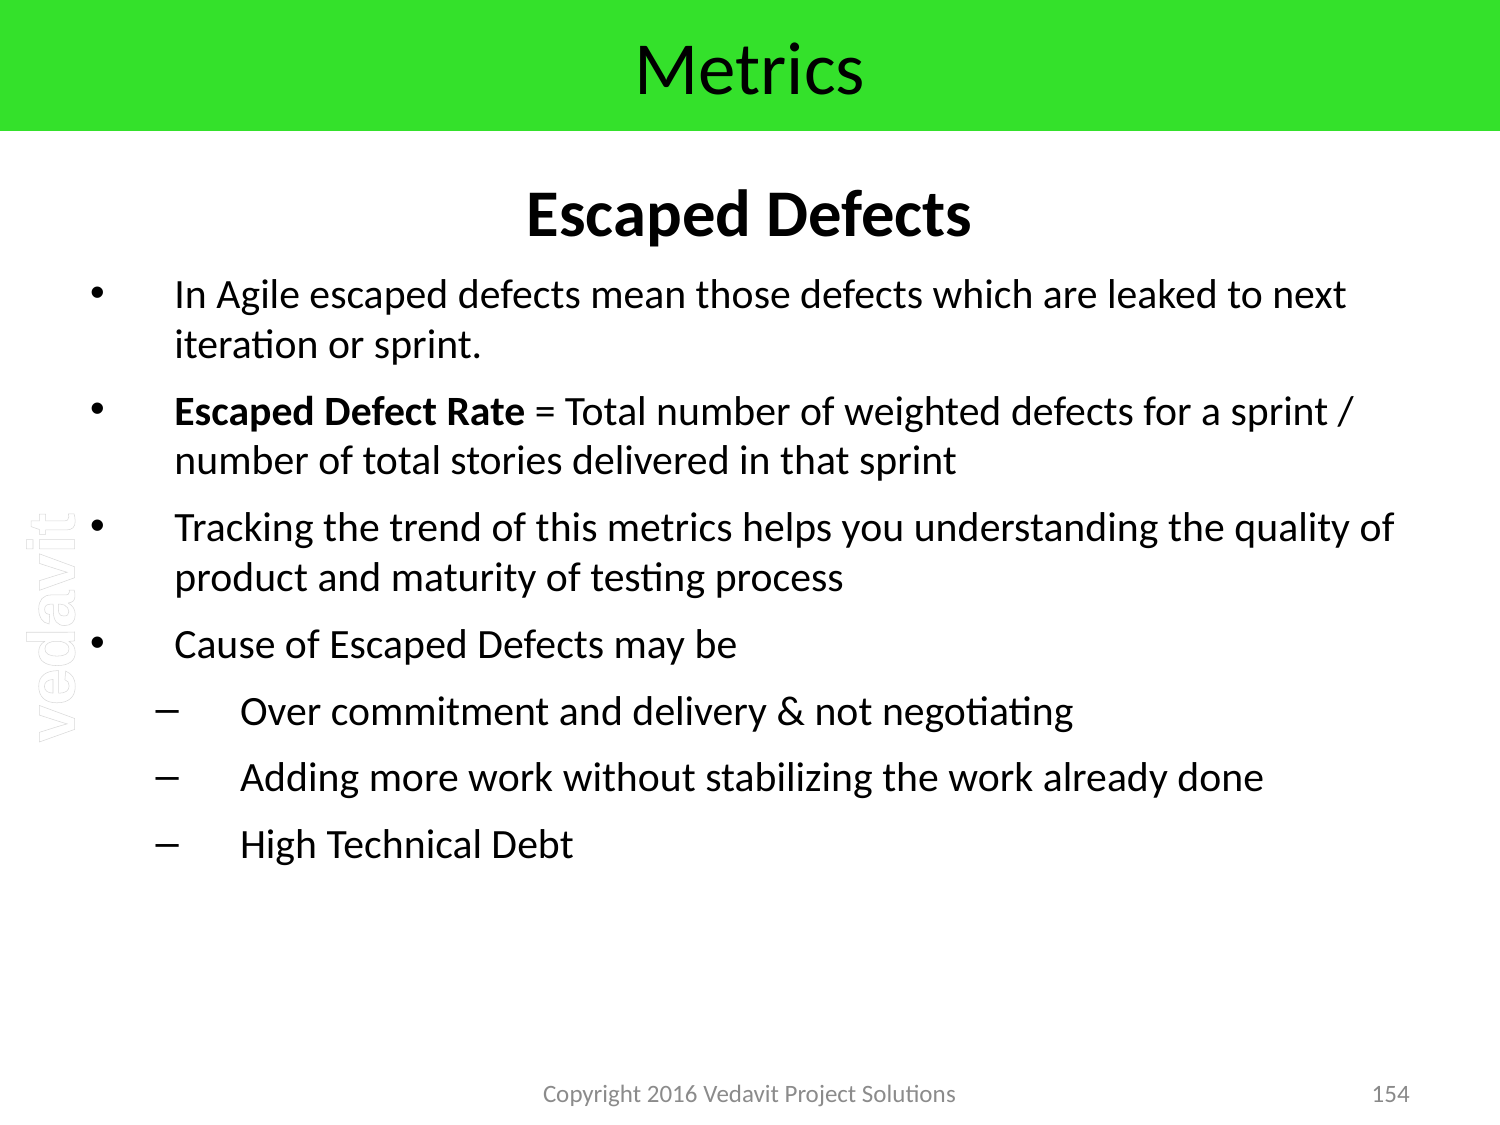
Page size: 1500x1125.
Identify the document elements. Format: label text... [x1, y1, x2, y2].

slide_number 154 [1074, 1062, 1425, 1123]
title Metrics [0, 0, 1500, 131]
footer Copyright 2016 Vedavit Project Solutions [512, 1062, 988, 1123]
list Escaped Defects In Agile escaped defects mean those defects which are leaked to next iteration or sprint. Escaped Defect Rate = Total number of weighted defects for a sprint / number of total stories delivered in that sprint Tracking the trend of this metrics helps you understanding the quality of product and maturity of testing process Cause of Escaped Defects may be Over commitment and delivery & not negotiating Adding more work without stabilizing the work already done High Technical Debt [75, 162, 1425, 1000]
